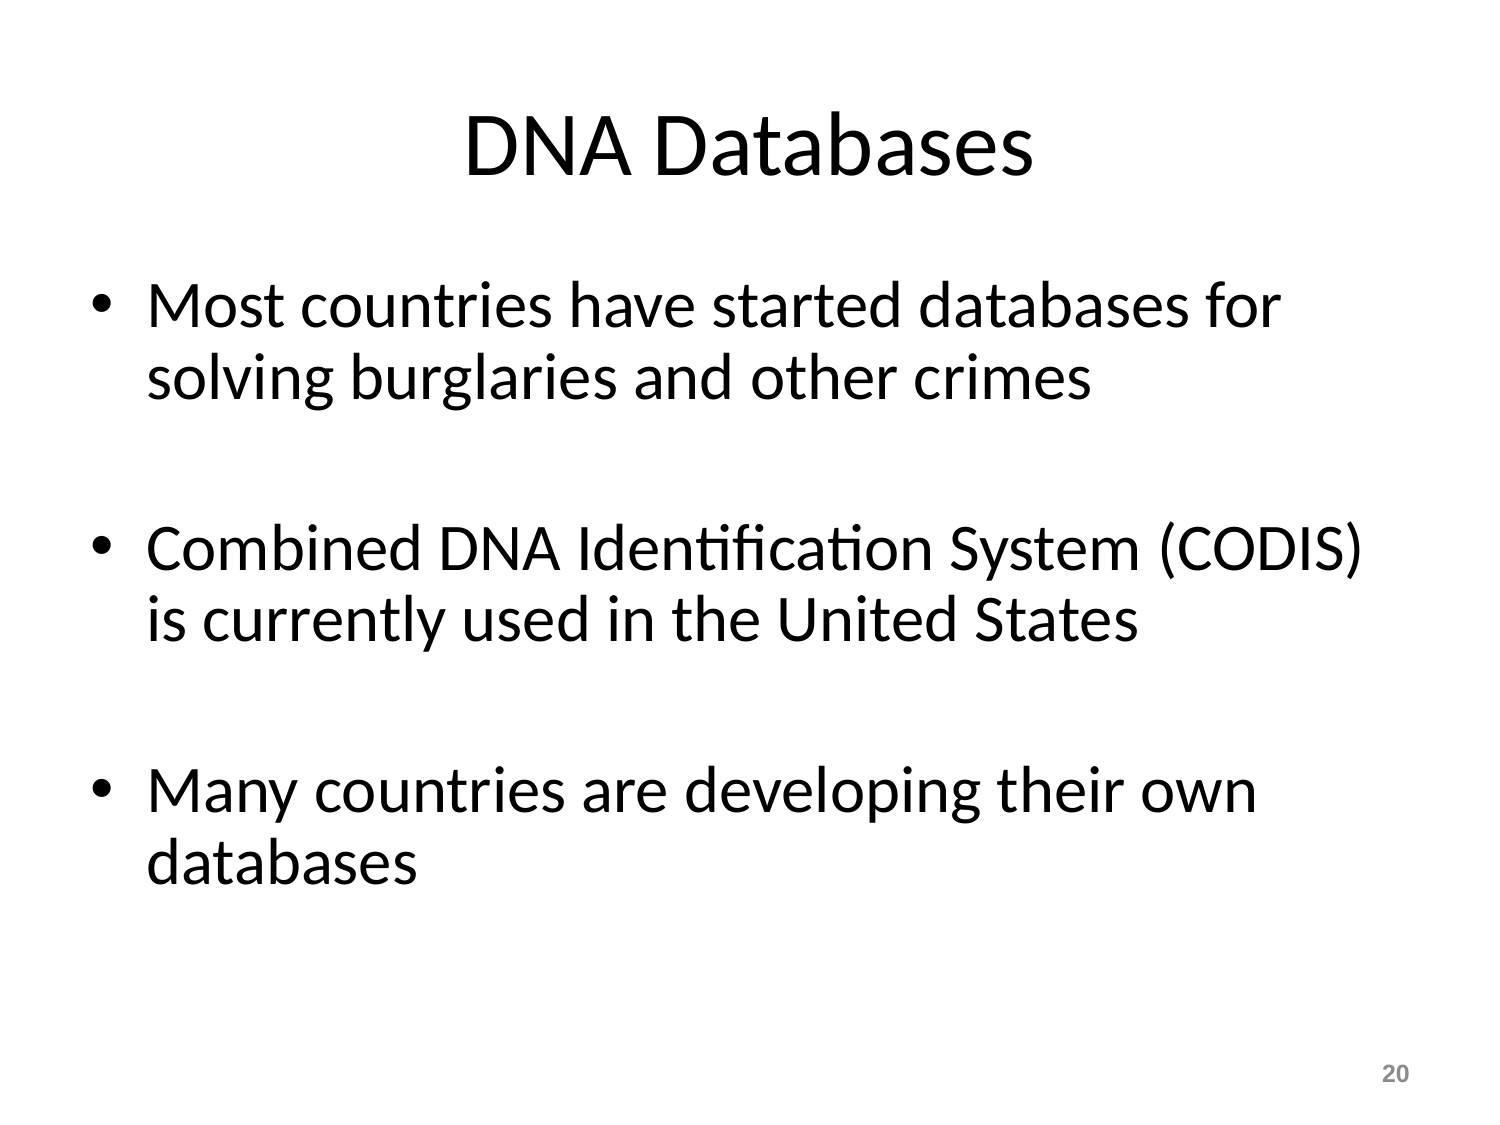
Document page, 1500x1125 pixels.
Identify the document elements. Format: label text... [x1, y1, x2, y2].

slide_number 20 [1074, 1042, 1425, 1103]
title DNA Databases [75, 45, 1425, 233]
list Most countries have started databases for solving burglaries and other crimes Combined DNA Identification System (CODIS) is currently used in the United States Many countries are developing their own databases [75, 262, 1425, 1005]
